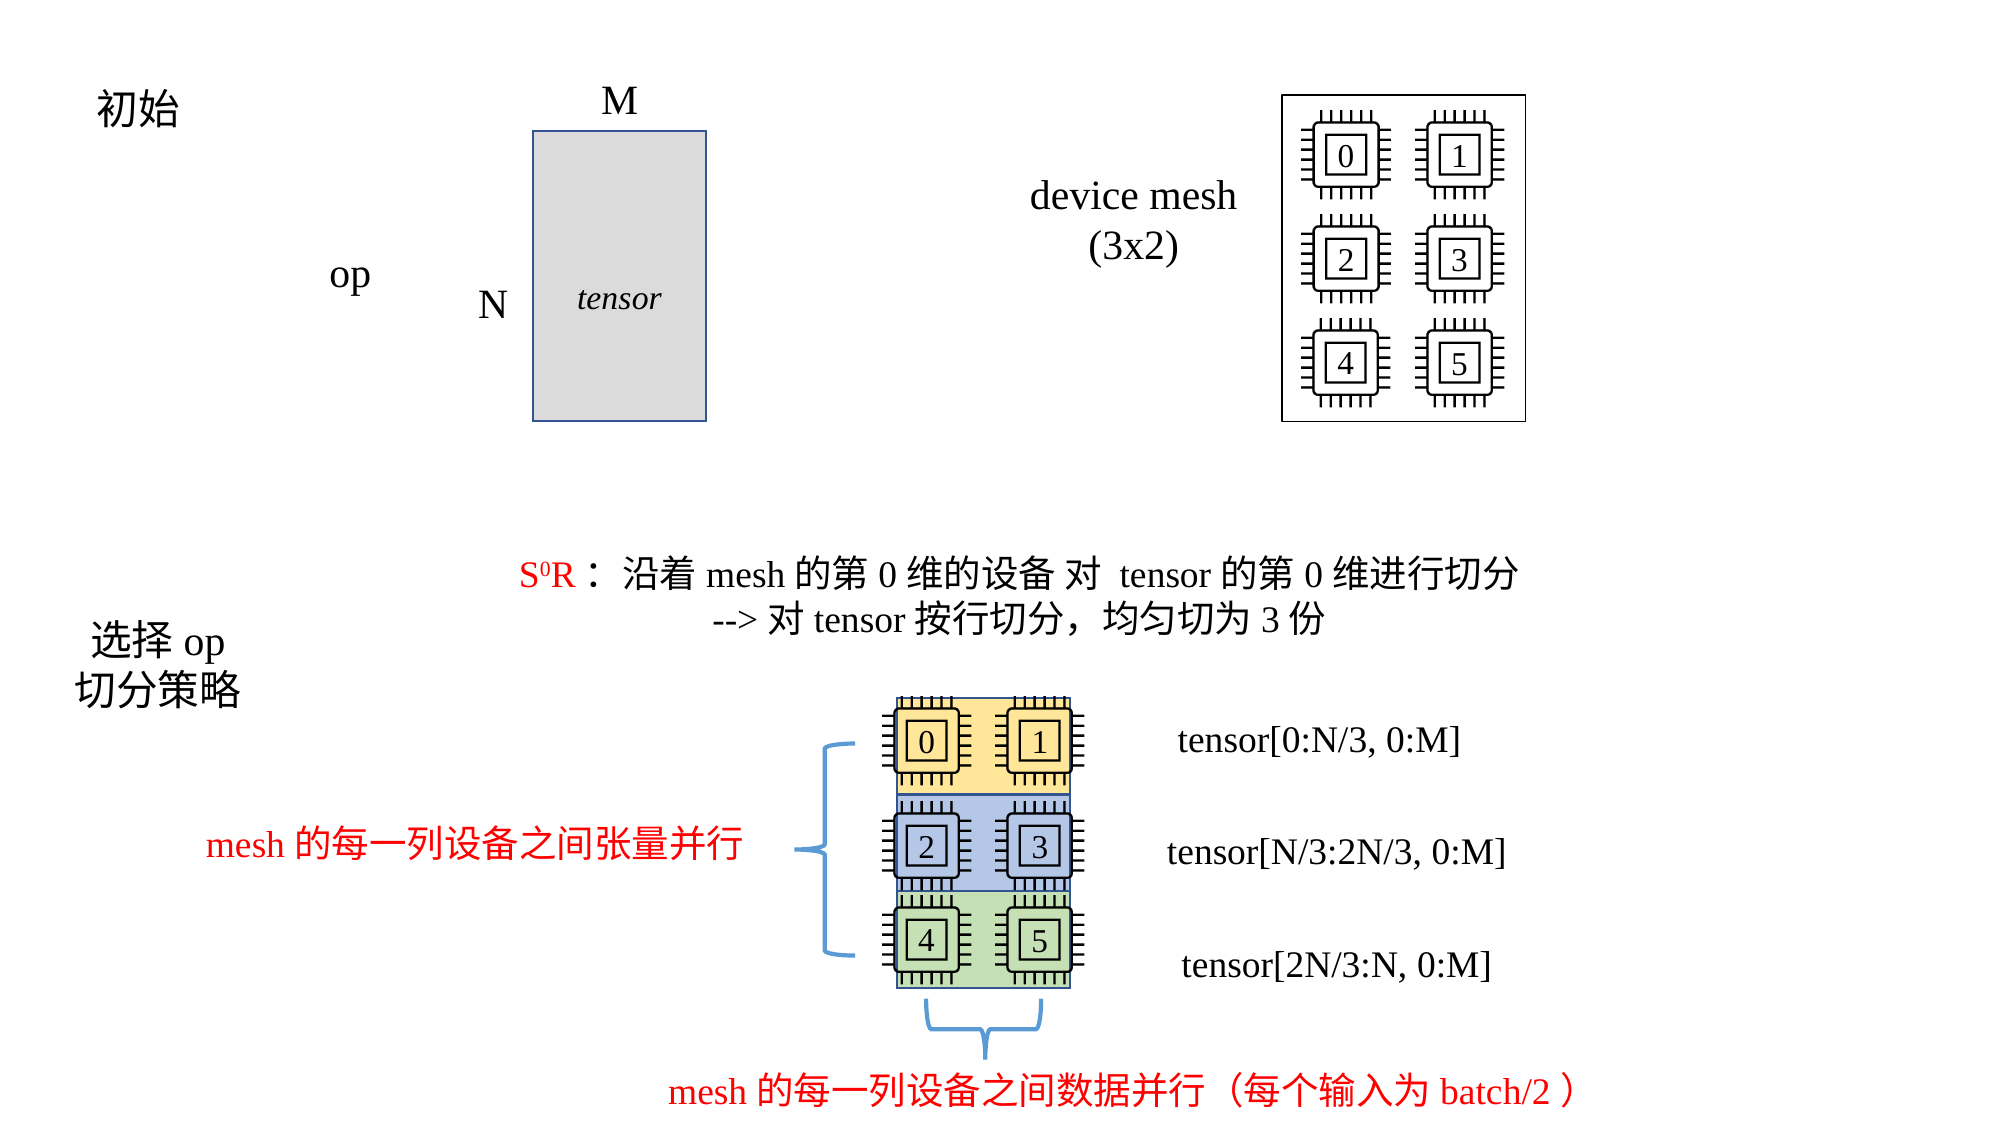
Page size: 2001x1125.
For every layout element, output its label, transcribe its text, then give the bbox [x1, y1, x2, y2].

text_box tensor[2N/3:N, 0:M] [1166, 932, 1507, 993]
text_box op [233, 237, 468, 303]
text_box [925, 999, 1042, 1059]
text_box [1399, 214, 1519, 318]
text_box tensor[N/3:2N/3, 0:M] [1151, 820, 1522, 880]
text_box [1286, 303, 1400, 422]
text_box 选择op 切分策略 [40, 606, 275, 721]
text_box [1286, 214, 1399, 303]
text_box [980, 800, 1099, 880]
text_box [867, 800, 980, 880]
text_box mesh的每一列设备之间数据并行（每个输入为batch/2） [653, 1059, 1613, 1120]
text_box 初始 [21, 75, 256, 141]
text_box [1519, 95, 1526, 422]
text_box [867, 681, 980, 800]
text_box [980, 880, 1099, 999]
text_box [1399, 94, 1519, 214]
text_box M [526, 65, 713, 131]
text_box mesh的每一列设备之间张量并行 [191, 812, 759, 873]
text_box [1400, 303, 1519, 422]
text_box tensor[0:N/3, 0:M] [1162, 707, 1477, 768]
text_box tensor [532, 130, 707, 422]
text_box S0R：沿着mesh的第0维的设备 对 tensor的第0维进行切分 -->对tensor按行切分，均匀切为3份 [504, 542, 1535, 648]
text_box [980, 681, 1099, 800]
text_box device mesh (3x2) [980, 160, 1282, 276]
text_box [794, 742, 856, 957]
text_box [1282, 95, 1286, 422]
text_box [867, 880, 980, 999]
text_box N [376, 269, 532, 335]
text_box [1286, 95, 1399, 214]
